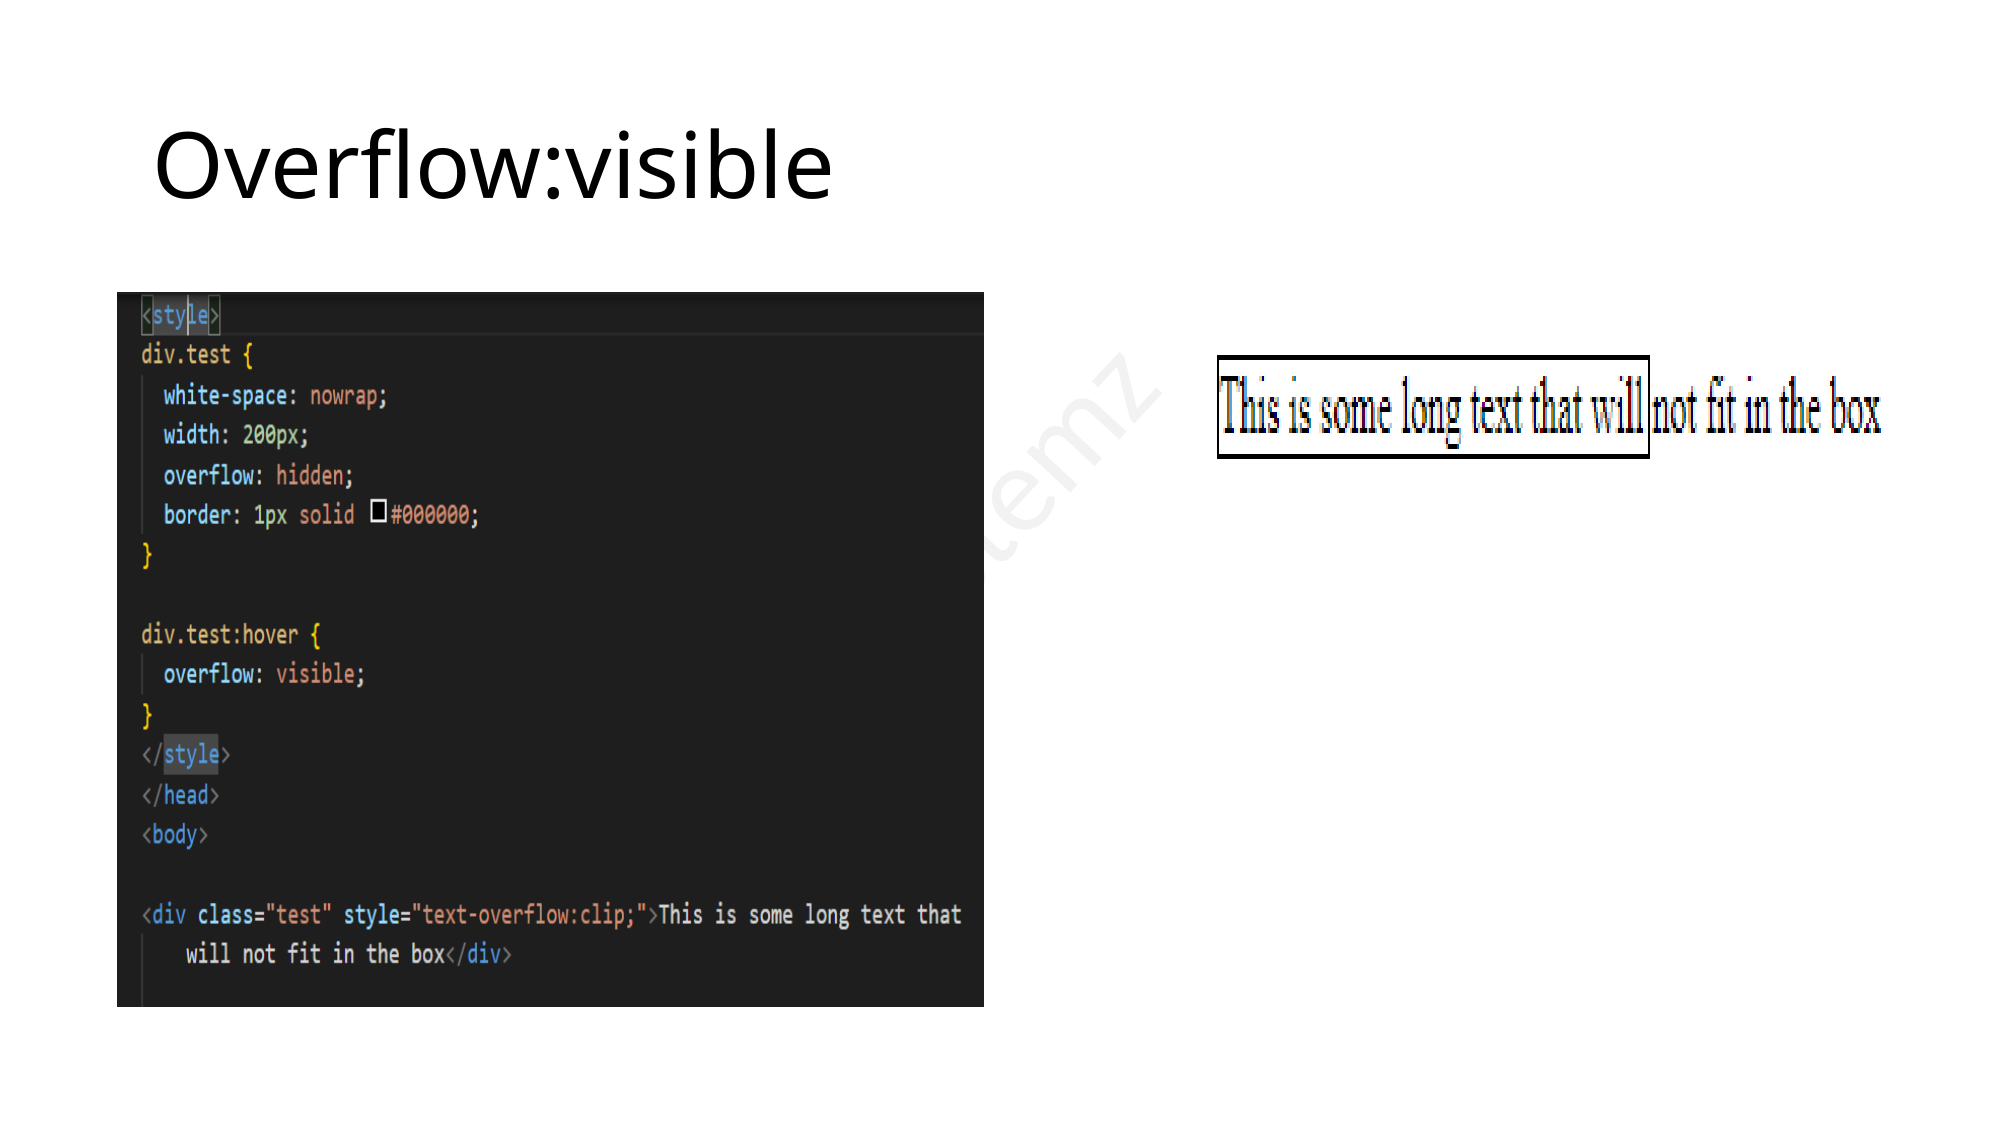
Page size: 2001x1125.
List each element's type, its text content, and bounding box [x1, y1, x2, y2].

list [117, 292, 984, 1007]
picture [1202, 319, 1912, 684]
title Overflow:visible [137, 59, 1863, 278]
